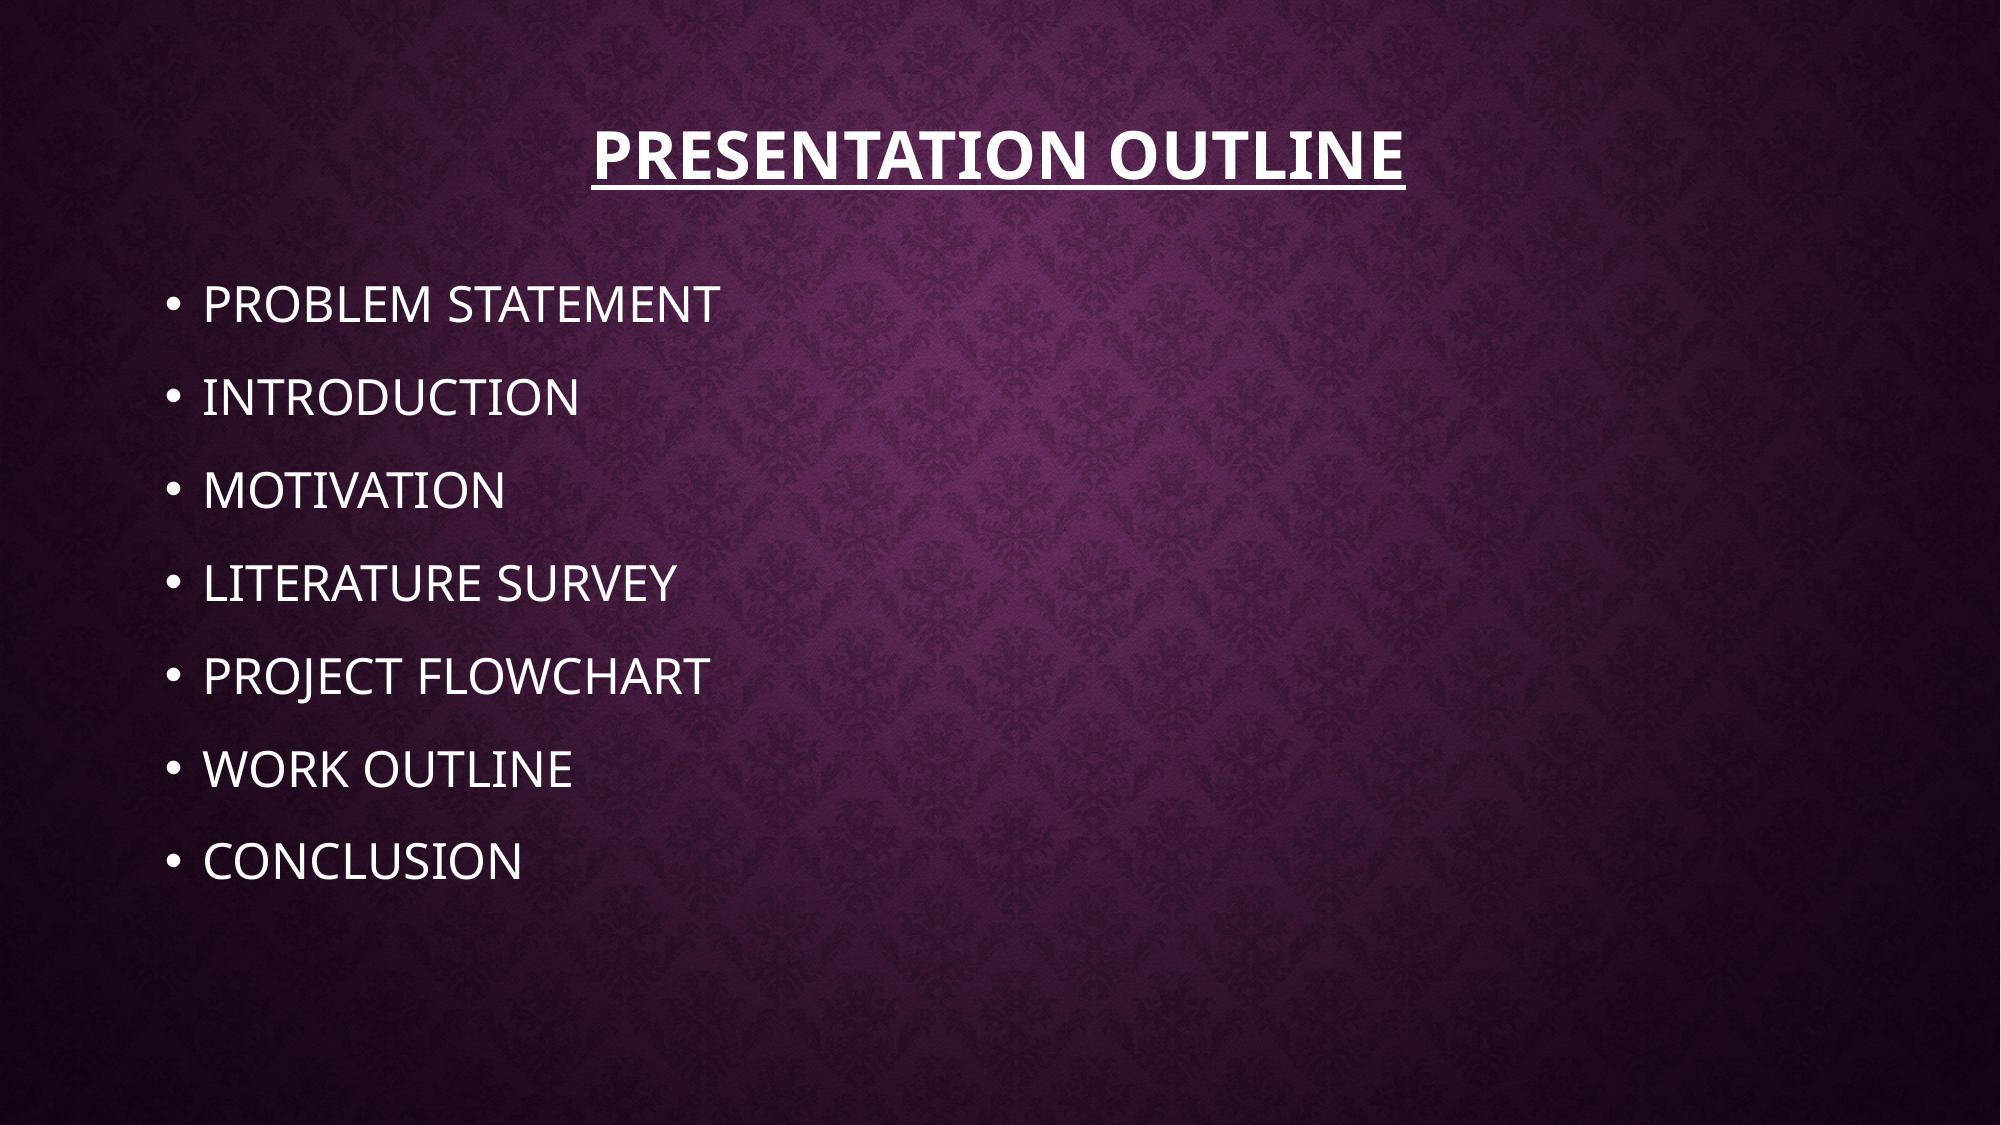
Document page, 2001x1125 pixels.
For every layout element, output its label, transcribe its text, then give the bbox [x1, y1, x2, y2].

list PROBLEM STATEMENT INTRODUCTION MOTIVATION LITERATURE SURVEY PROJECT FLOWCHART WORK OUTLINE CONCLUSION [149, 253, 1849, 934]
title PRESENTATION OUTLINE [149, 99, 1849, 217]
